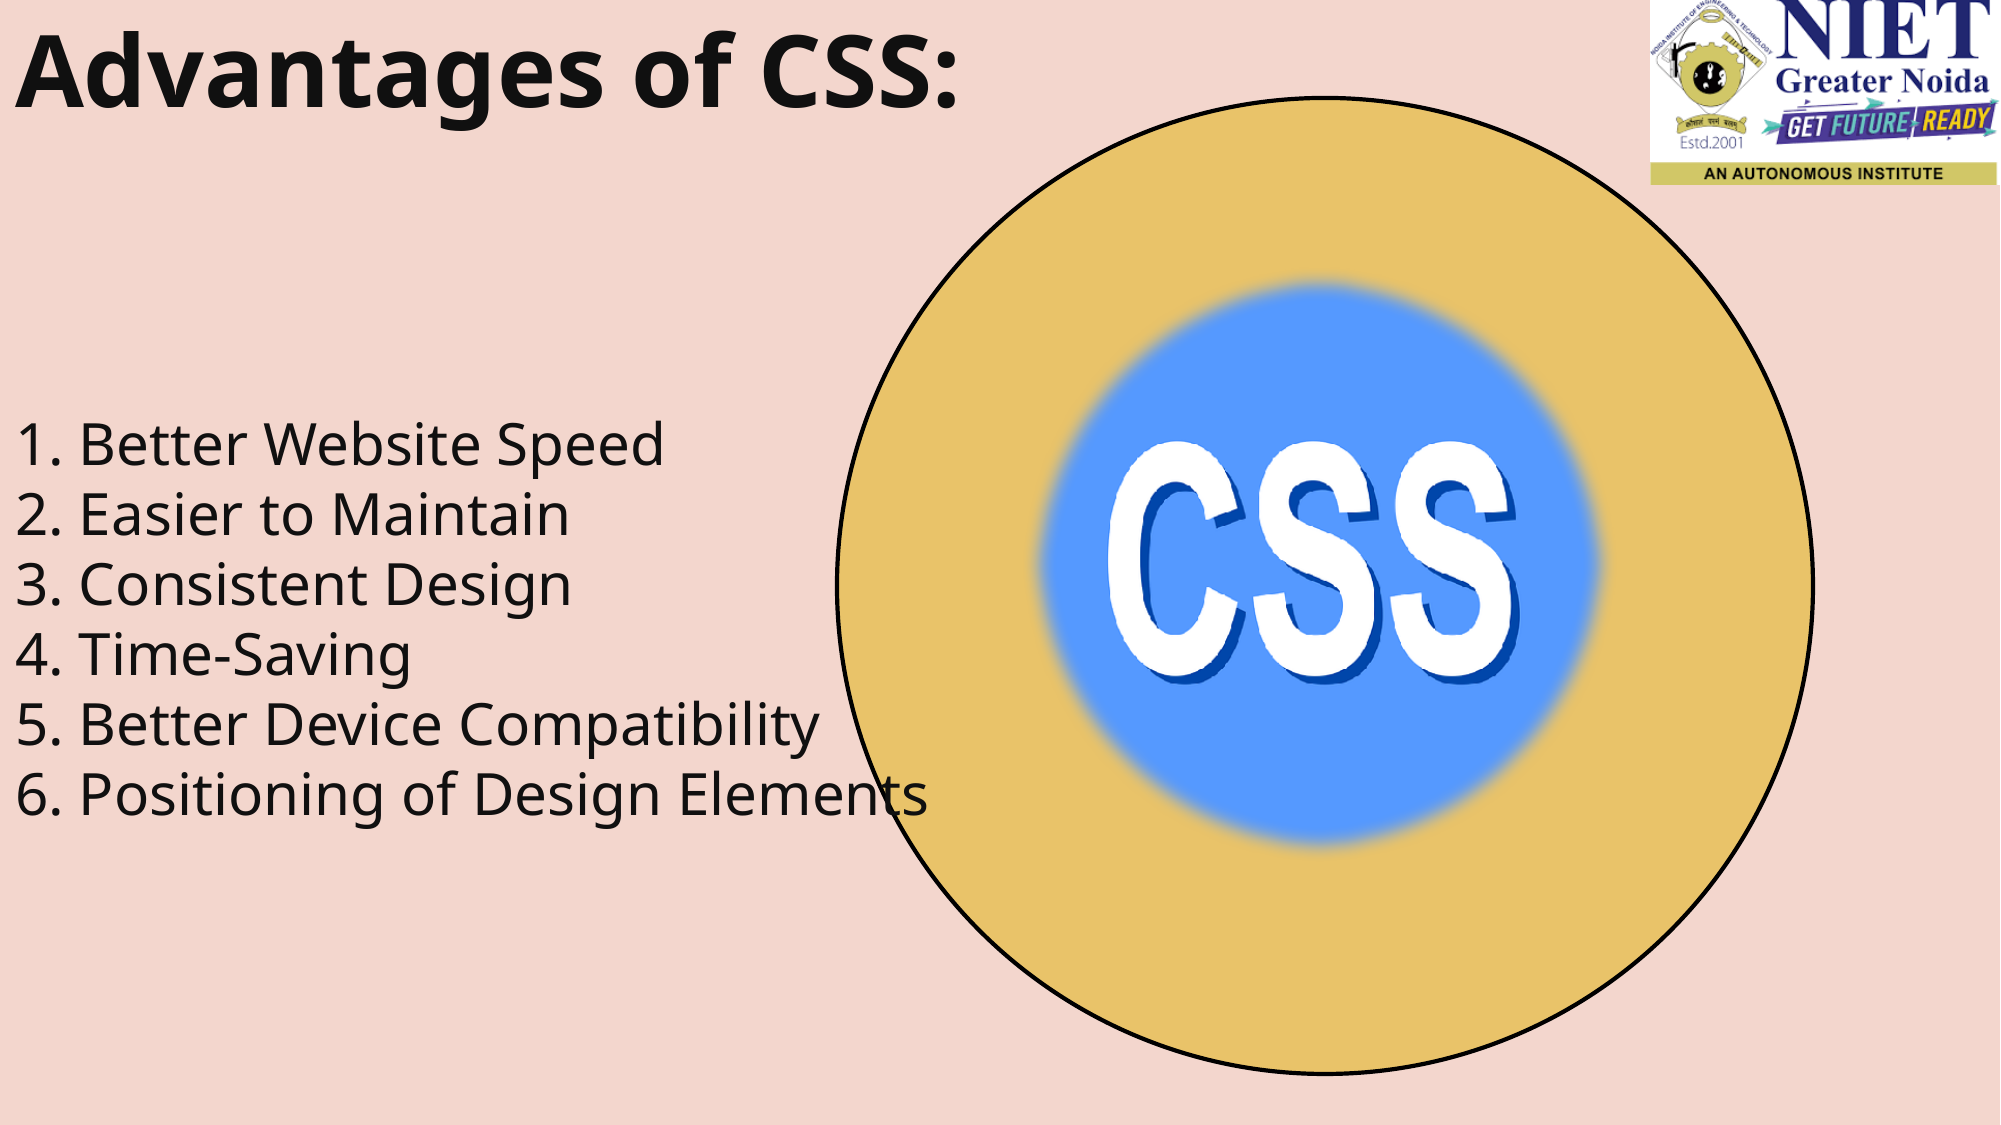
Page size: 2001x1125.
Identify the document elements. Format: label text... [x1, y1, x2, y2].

list Advantages of CSS: 1. Better Website Speed 2. Easier to Maintain 3. Consistent Design 4. Time-Saving 5. Better Device Compatibility 6. Positioning of Design Elements [0, 0, 1681, 1125]
picture [1650, 0, 2000, 185]
picture [899, 246, 1726, 894]
